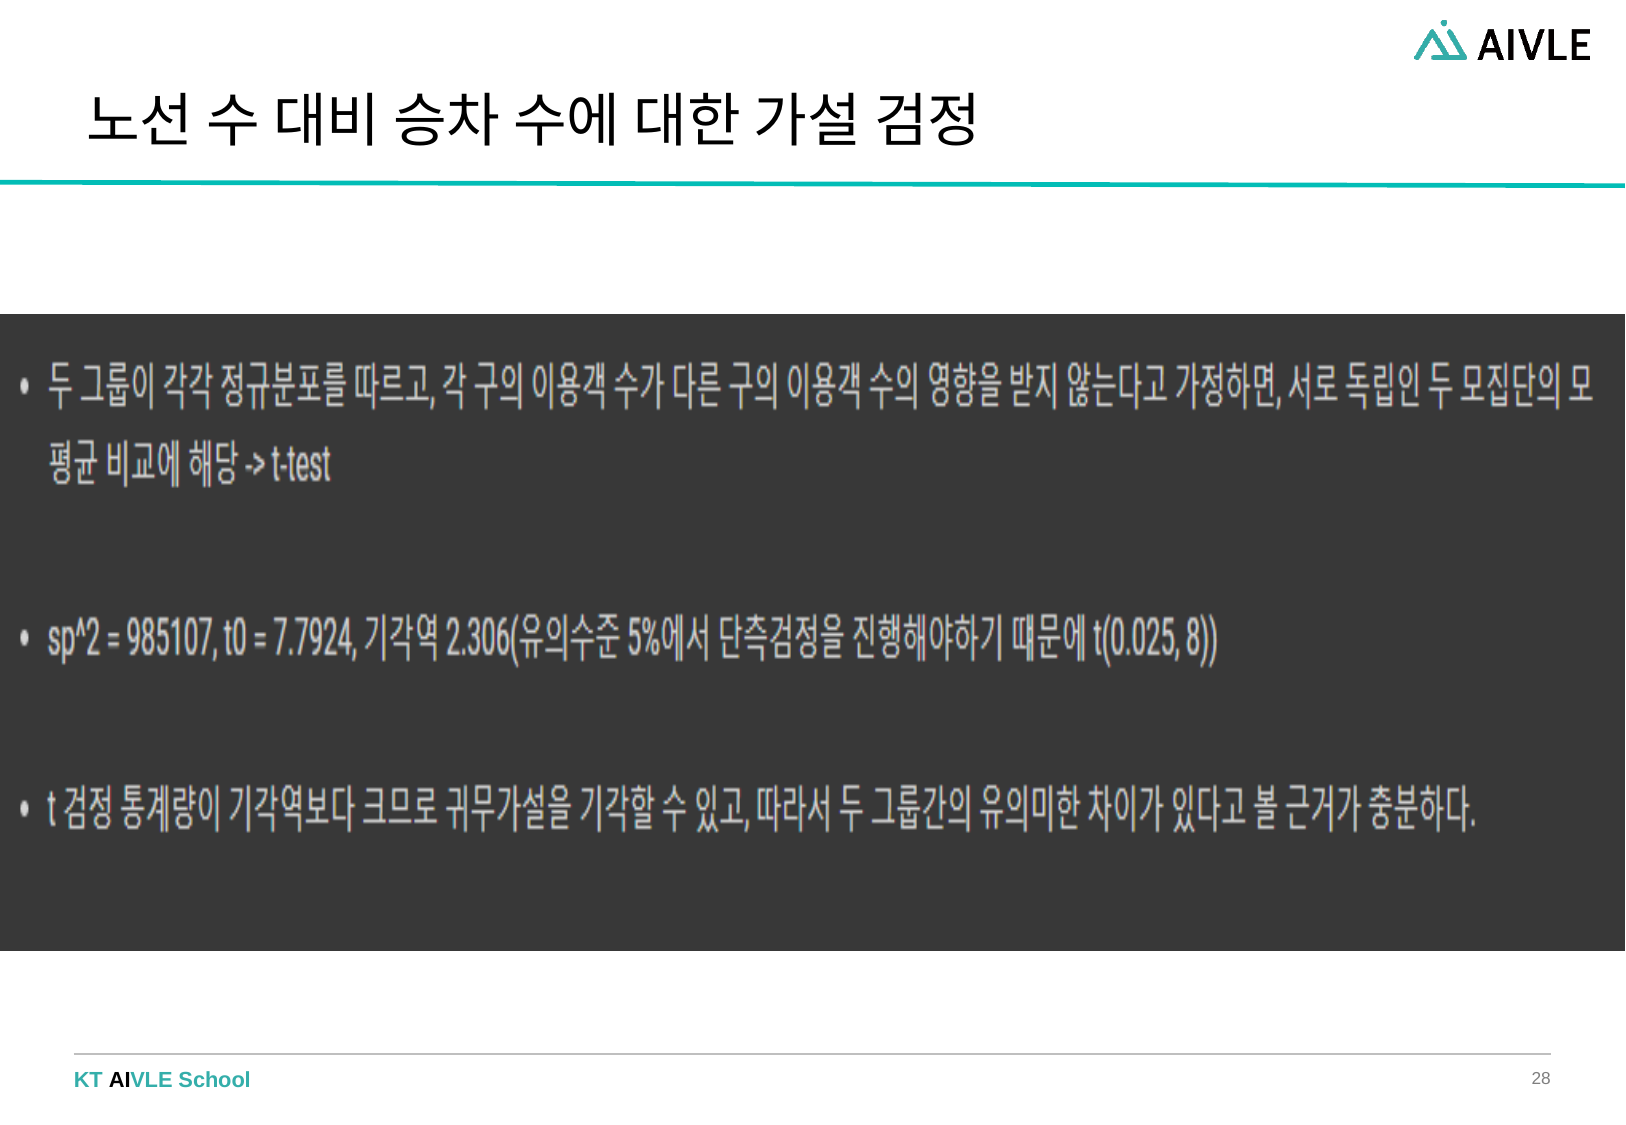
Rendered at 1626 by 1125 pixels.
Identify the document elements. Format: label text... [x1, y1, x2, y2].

picture [1414, 20, 1590, 60]
picture [0, 314, 1625, 951]
title 노선 수 대비 승차 수에 대한 가설 검정 [70, 83, 1514, 181]
